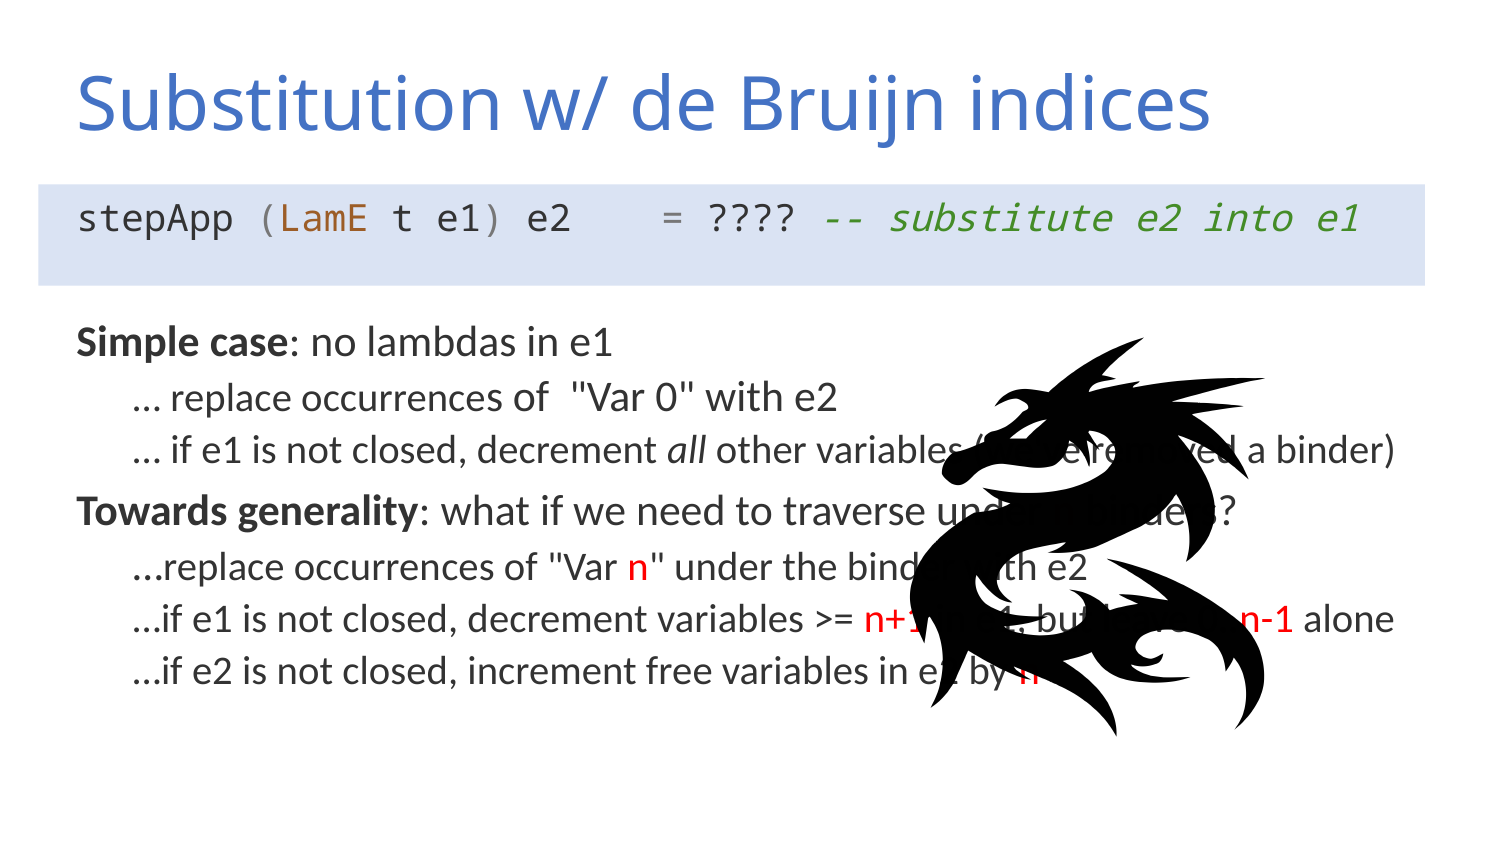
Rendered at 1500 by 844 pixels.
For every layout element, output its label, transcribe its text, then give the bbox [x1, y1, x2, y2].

title Substitution w/ de Bruijn indices [61, 39, 1356, 174]
text_box [37, 183, 1426, 287]
picture [906, 333, 1269, 741]
list stepApp (LamE t e1) e2 = ???? -- substitute e2 into e1 Simple case: no lambdas in e1 … replace occurrences of "Var 0" with e2 … if e1 is not closed, decrement all other variables (we've removed a binder) Towards generality: what if we need to traverse under n binders? …replace occurrences of "Var n" under the binder with e2 …if e1 is not closed, decrement variables >= n+1 in e1, but leave 0..n-1 alone …if e2 is not closed, increment free variables in e2 by n [61, 191, 1466, 760]
